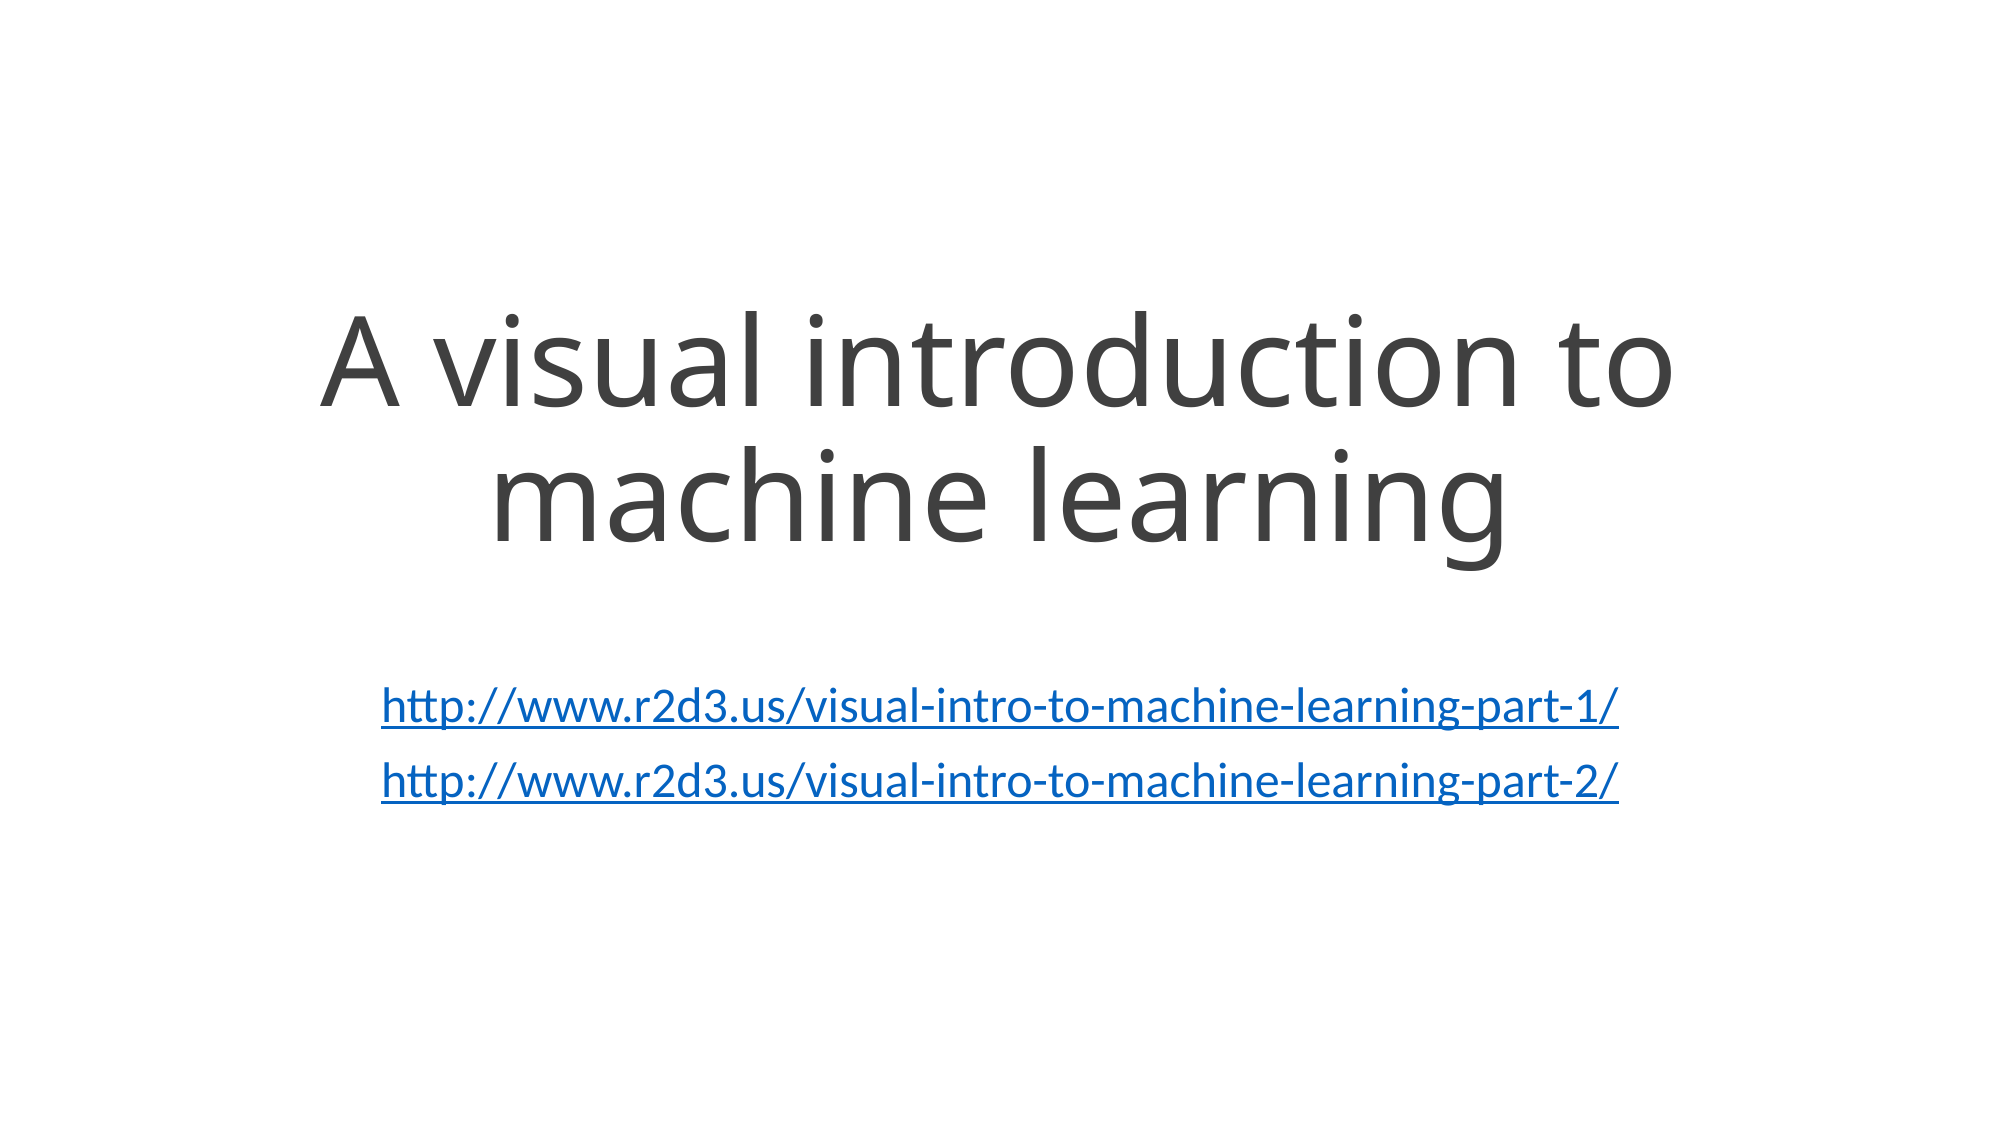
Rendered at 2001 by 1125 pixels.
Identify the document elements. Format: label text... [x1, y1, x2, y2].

subtitle http://www.r2d3.us/visual-intro-to-machine-learning-part-1/ http://www.r2d3.us/visual-intro-to-machine-learning-part-2/ [249, 590, 1750, 863]
title A visual introduction to machine learning [249, 184, 1750, 576]
